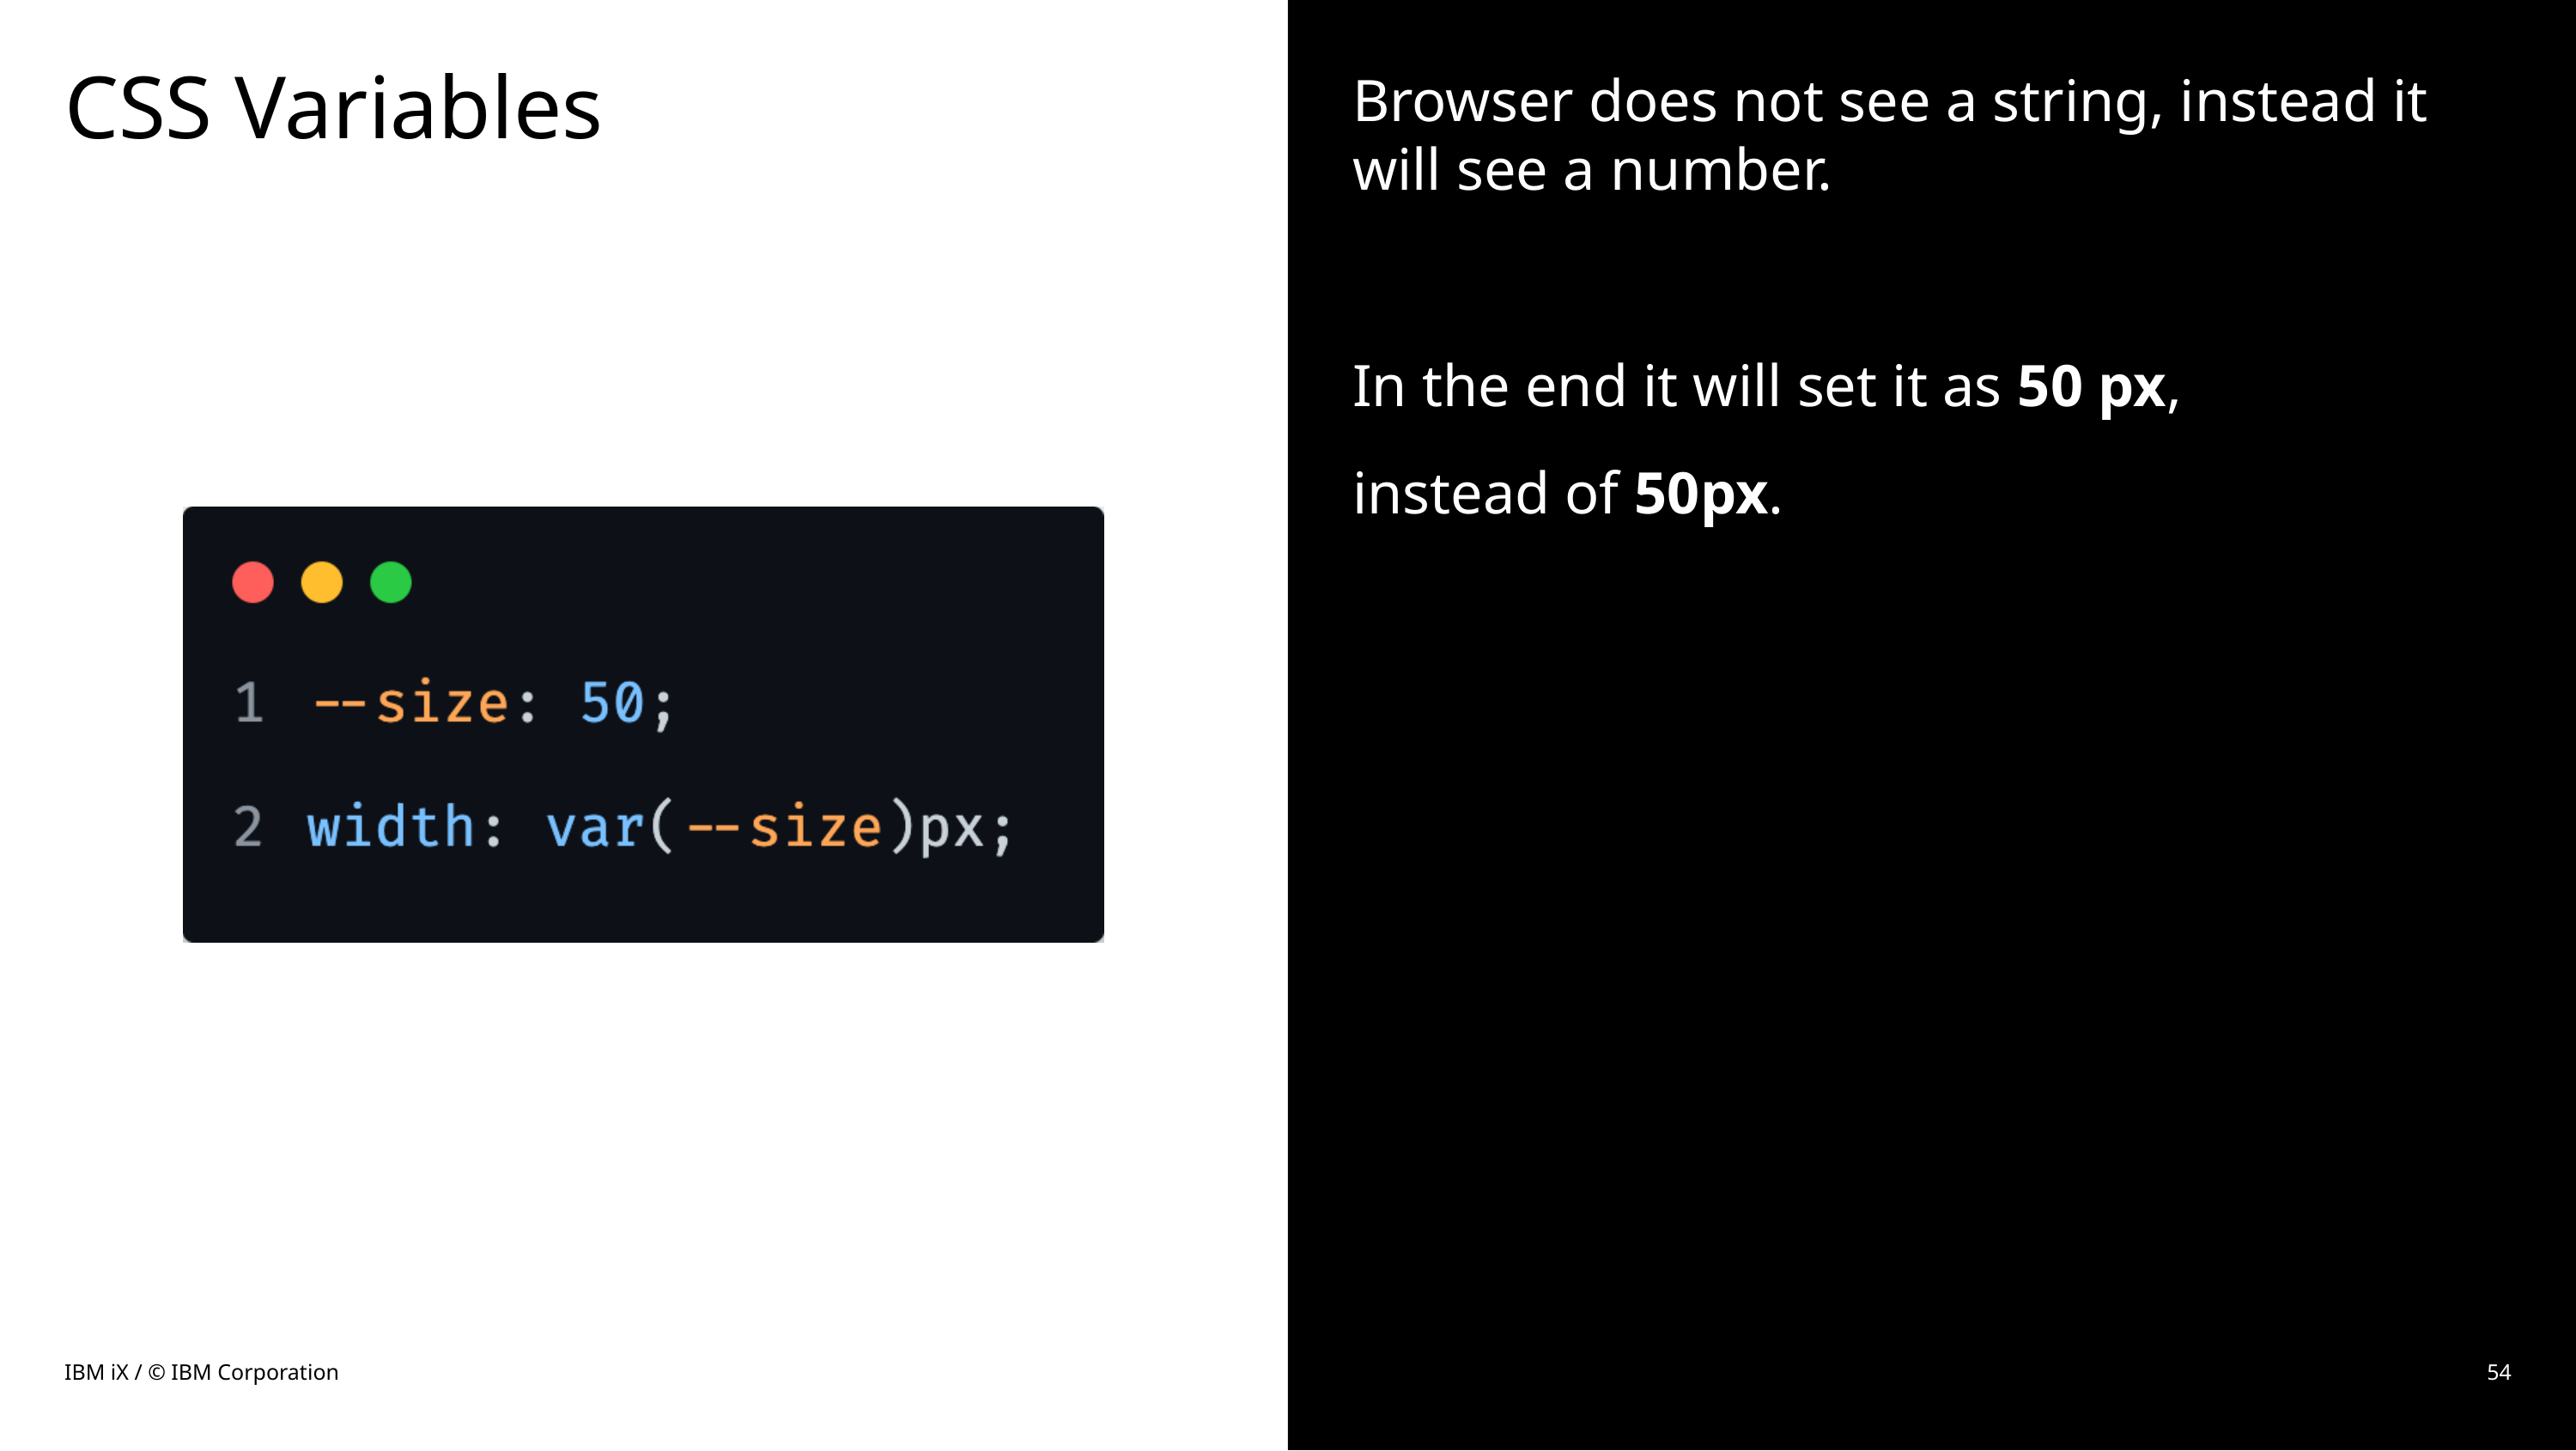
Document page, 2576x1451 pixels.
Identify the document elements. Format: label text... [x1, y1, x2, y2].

title CSS Variables [64, 64, 1224, 1270]
footer IBM iX / © IBM Corporation [64, 1350, 1224, 1397]
list Browser does not see a string, instead it will see a number. In the end it will set it as 50 px, instead of 50px. [1352, 64, 2512, 1270]
picture [183, 507, 1104, 944]
slide_number 54 [1996, 1350, 2512, 1397]
